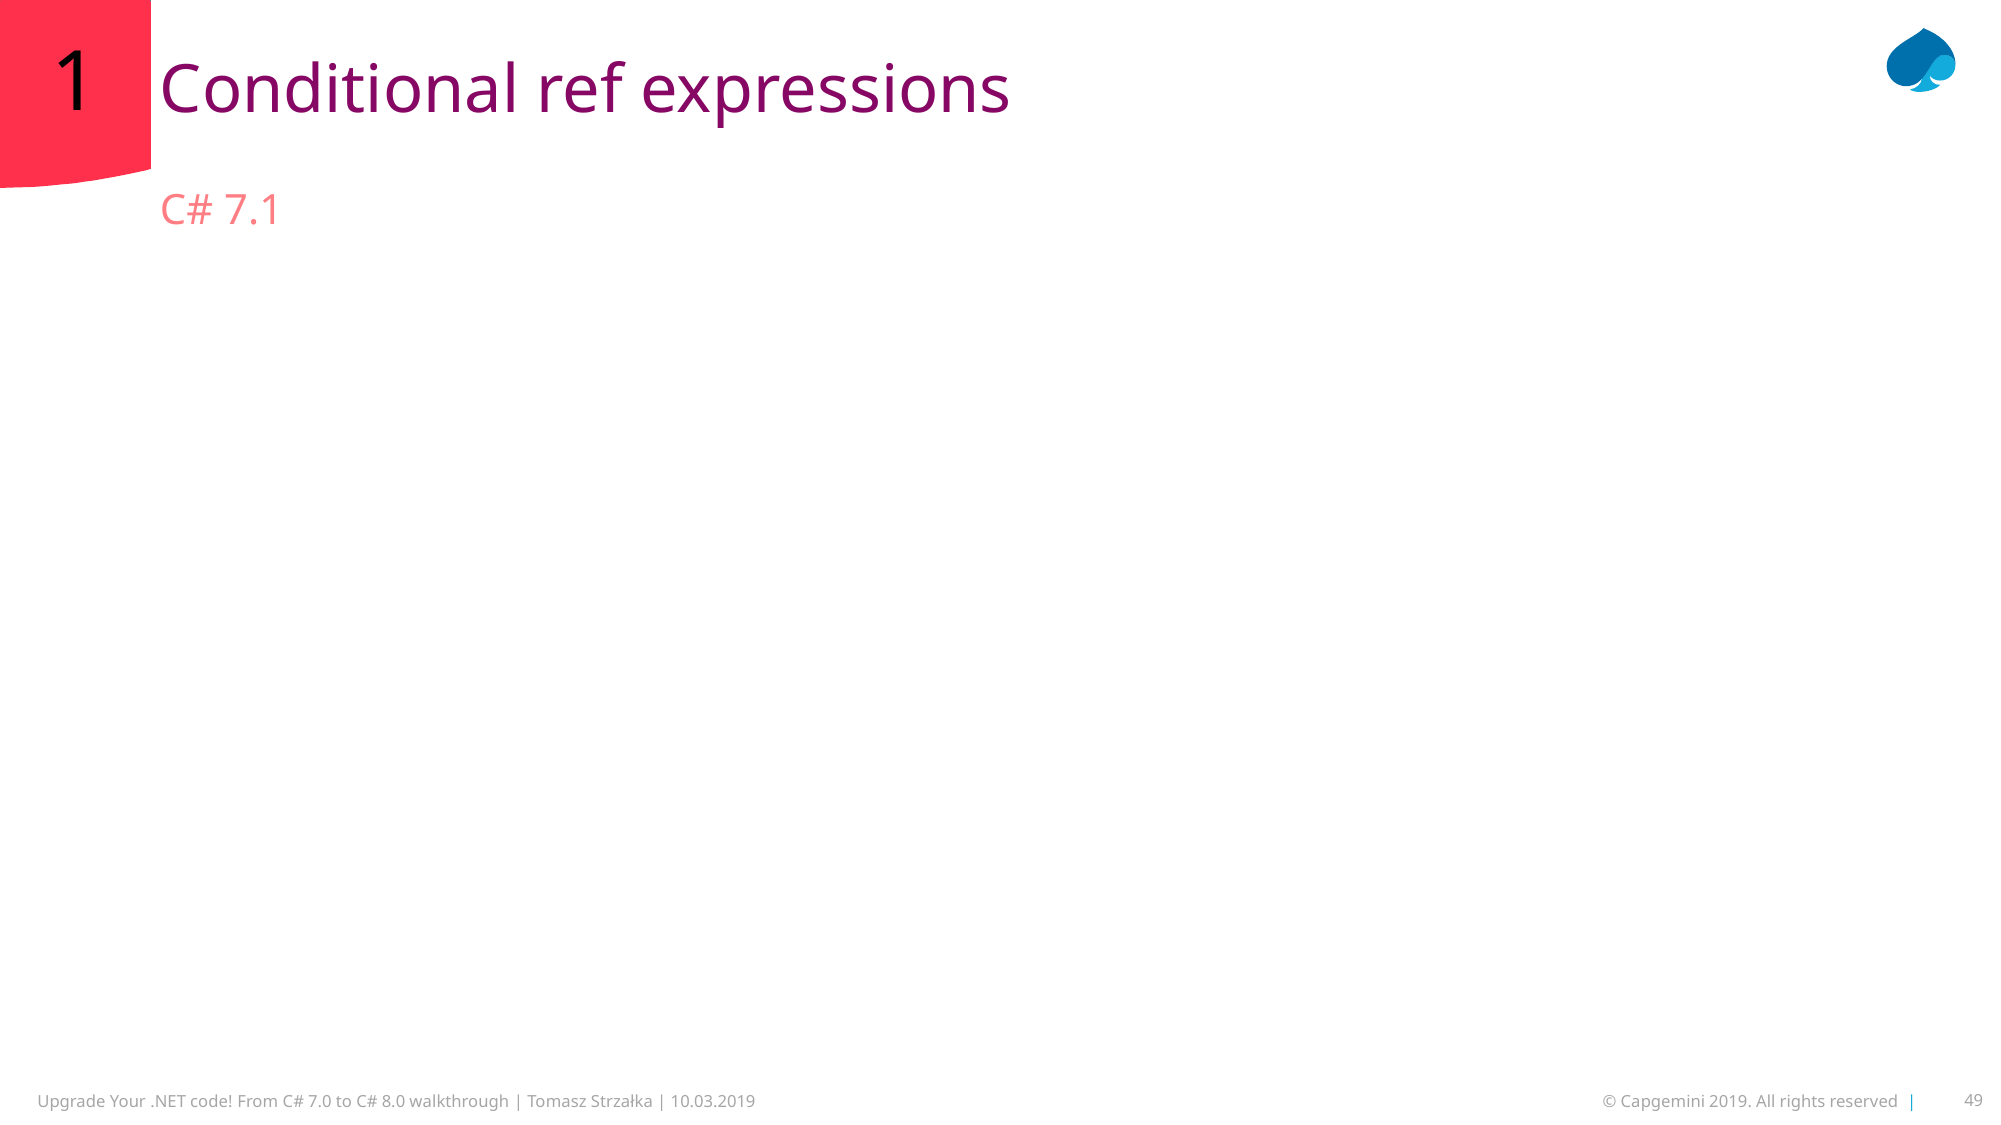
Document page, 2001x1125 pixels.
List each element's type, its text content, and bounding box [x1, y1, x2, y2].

title Conditional ref expressions [159, 0, 1863, 182]
list C# 7.1 [159, 188, 1955, 272]
list 1 [0, 7, 150, 158]
